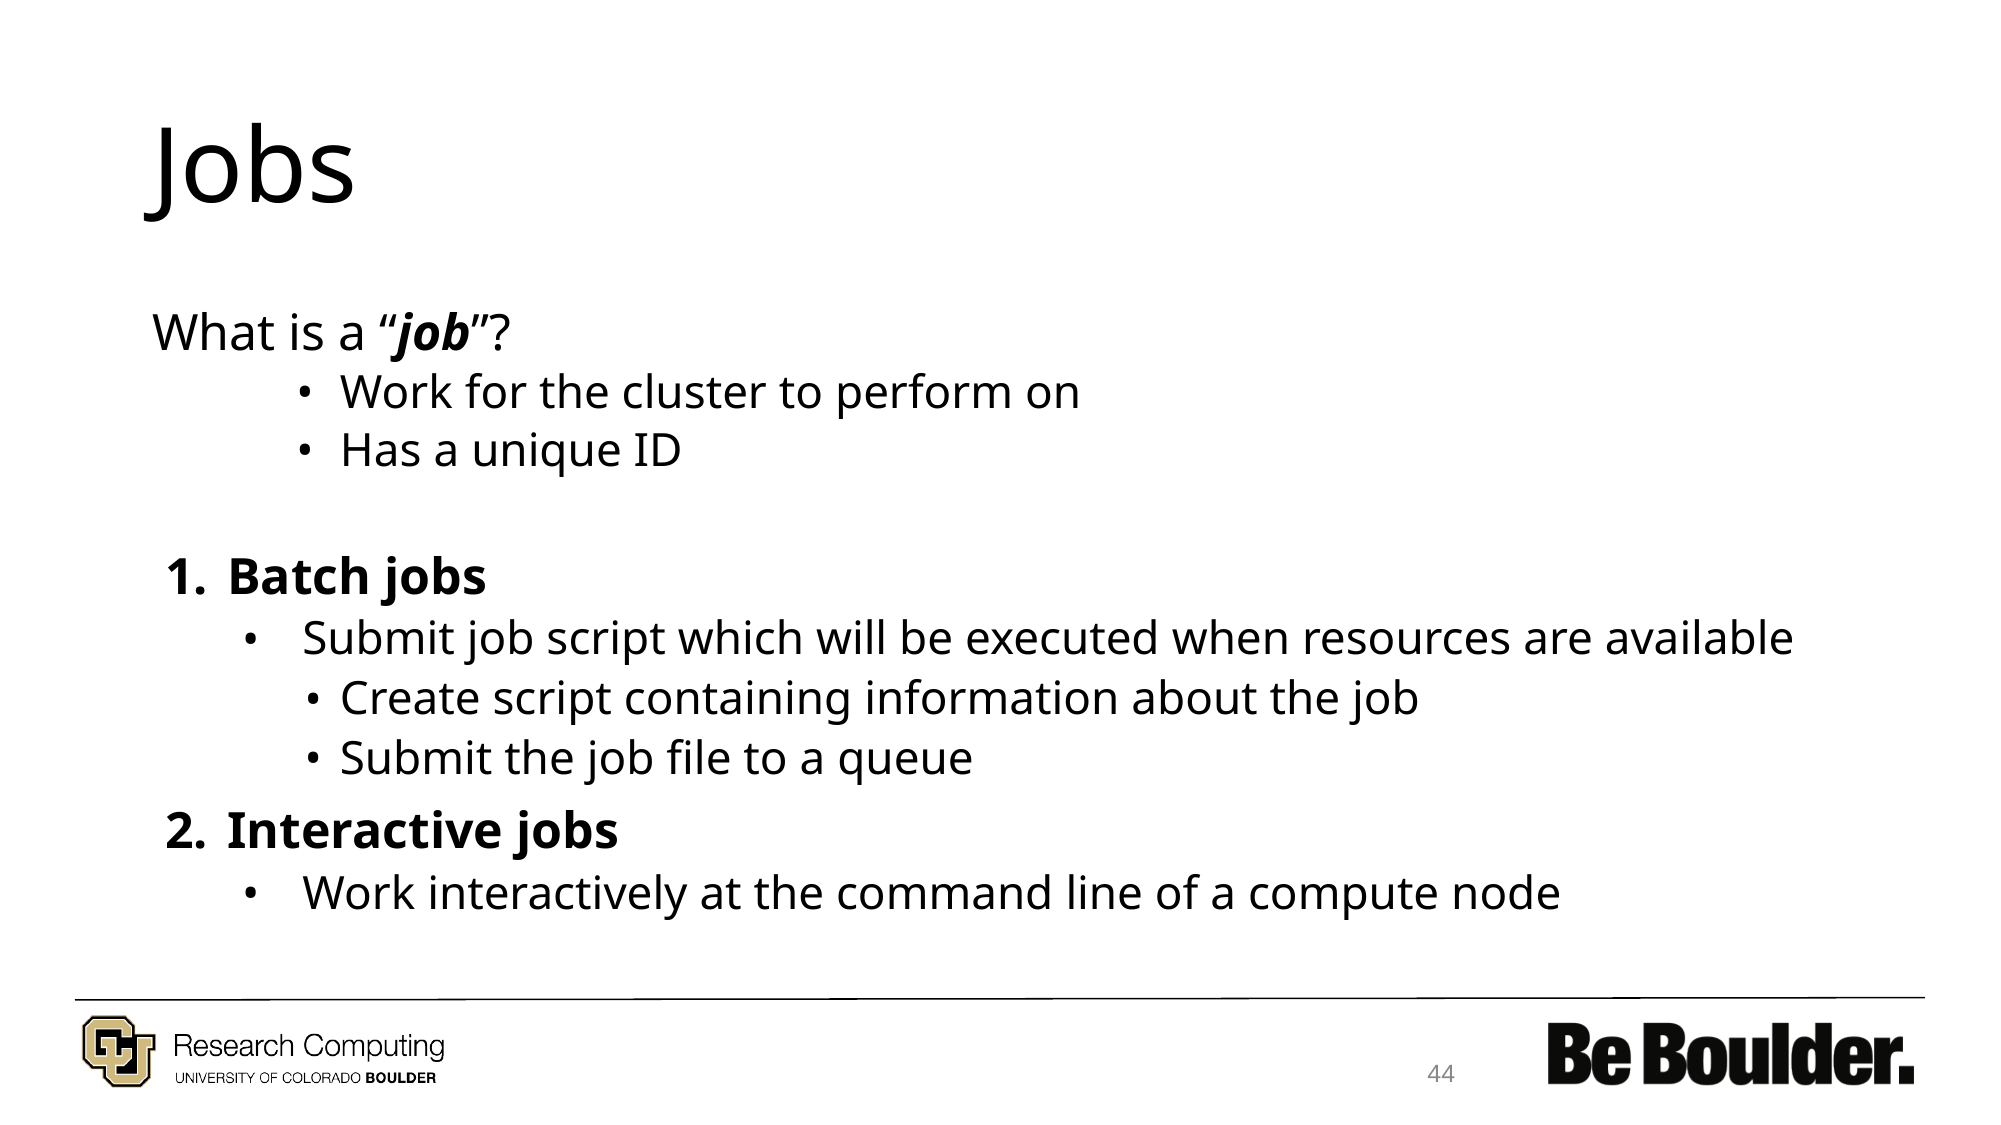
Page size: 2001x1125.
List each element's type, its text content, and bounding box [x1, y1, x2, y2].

list What is a “job”? Work for the cluster to perform on Has a unique ID Batch jobs Submit job script which will be executed when resources are available Create script containing information about the job Submit the job file to a queue Interactive jobs Work interactively at the command line of a compute node [137, 299, 1863, 983]
picture [1524, 1015, 1938, 1088]
title Jobs [137, 59, 1863, 278]
picture [81, 1015, 444, 1088]
slide_number 44 [1412, 1042, 1525, 1103]
